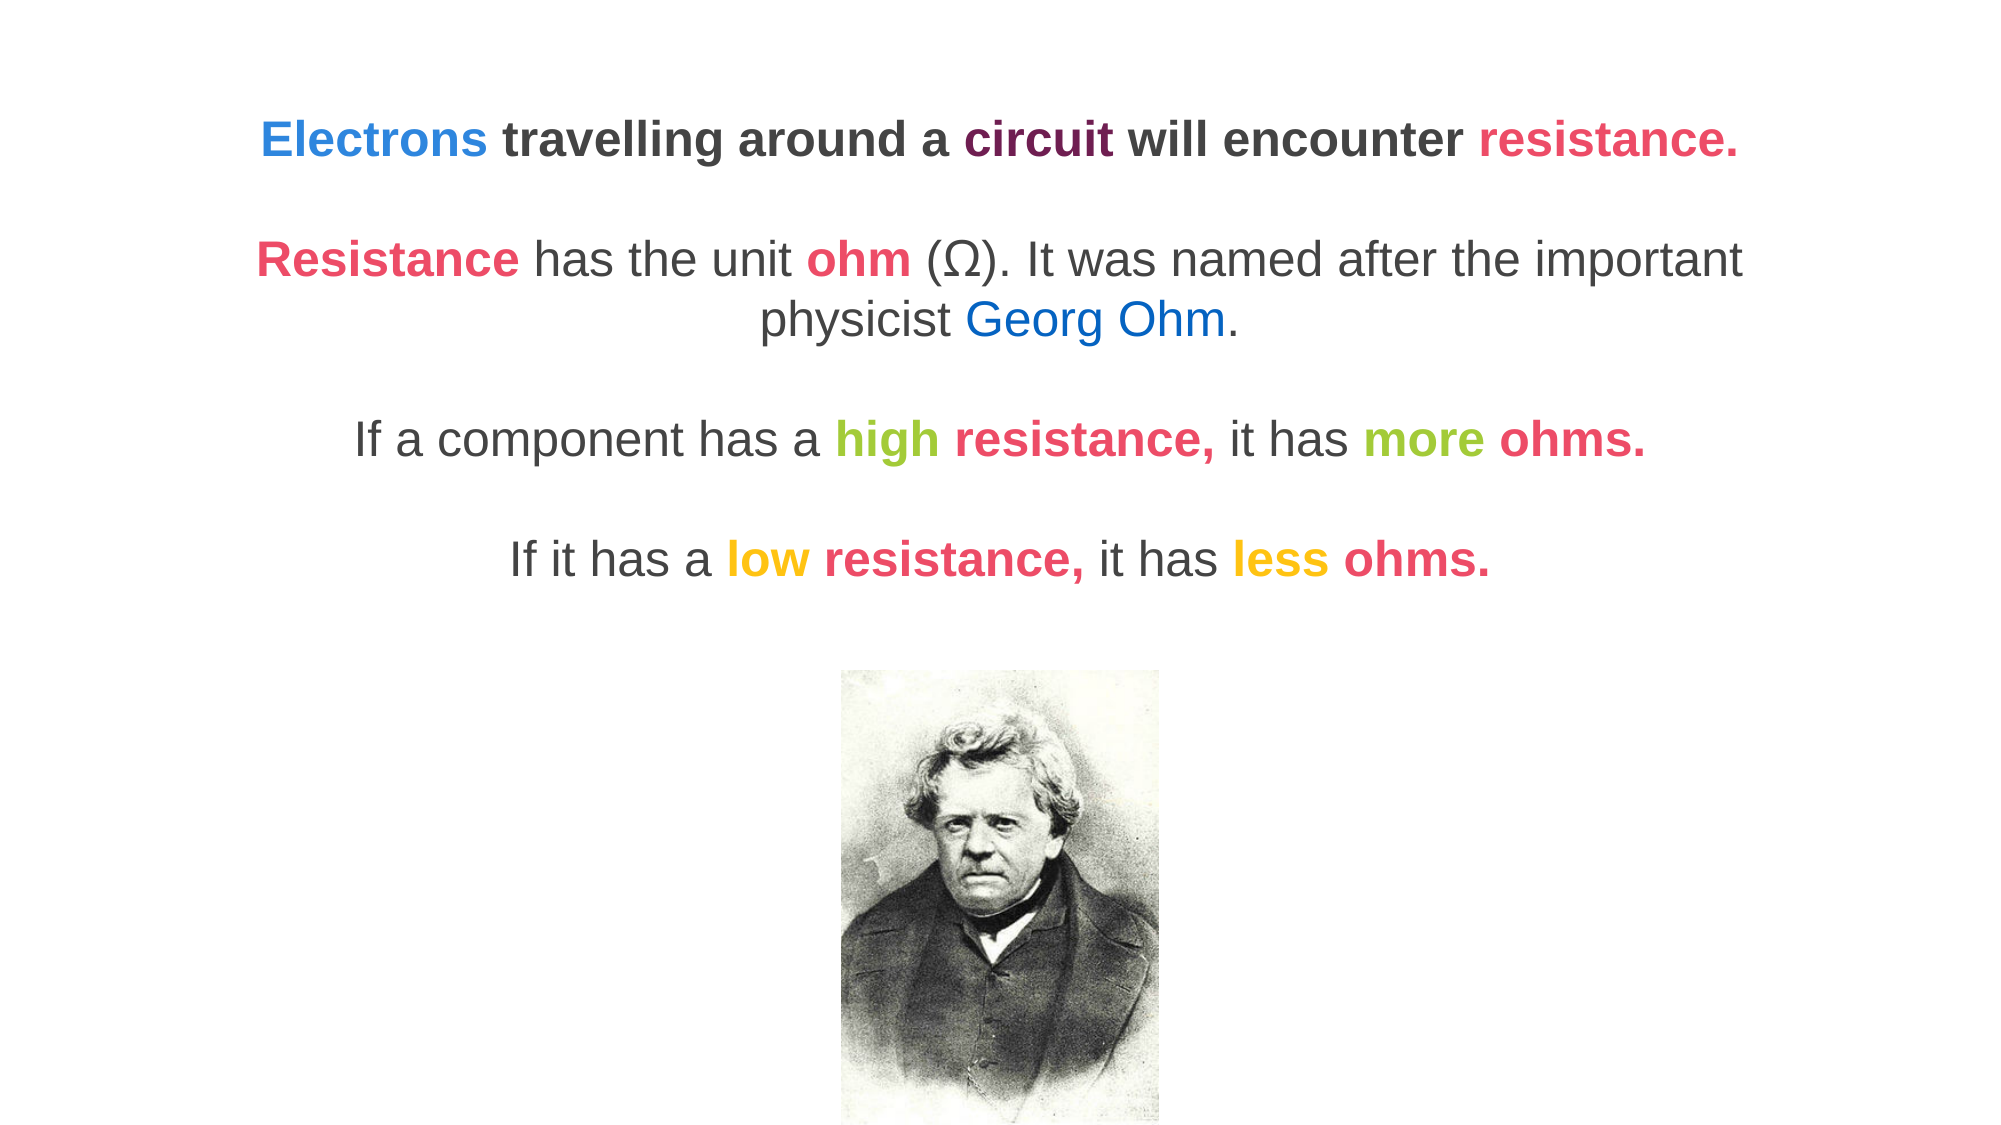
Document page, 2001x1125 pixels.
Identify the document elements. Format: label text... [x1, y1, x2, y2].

text_box Electrons travelling around a circuit will encounter resistance. Resistance has the unit ohm (Ω). It was named after the important physicist Georg Ohm. If a component has a high resistance, it has more ohms. If it has a low resistance, it has less ohms. [138, 99, 1862, 594]
picture [841, 670, 1159, 1125]
